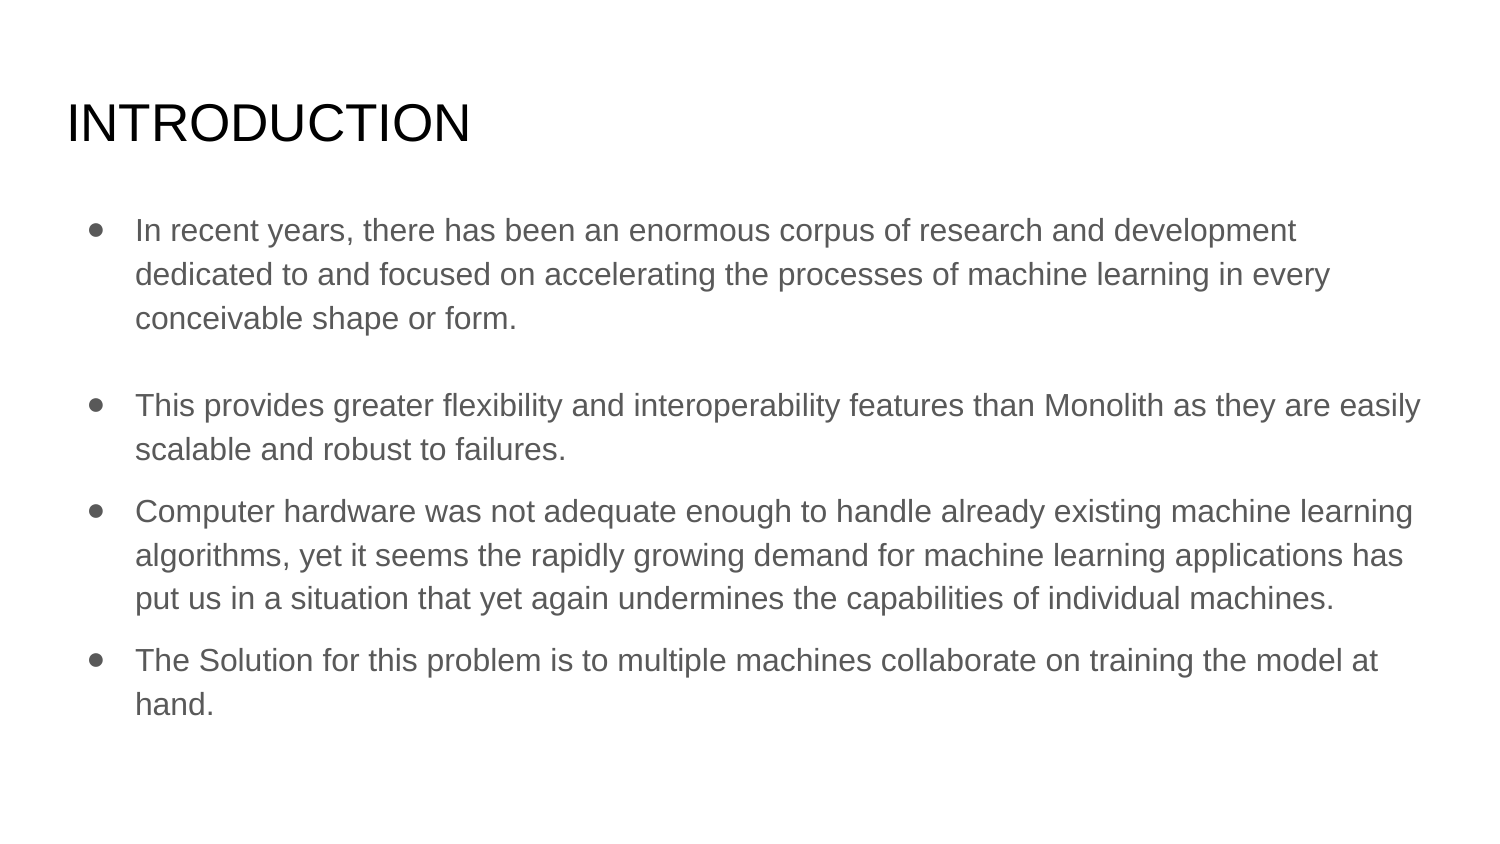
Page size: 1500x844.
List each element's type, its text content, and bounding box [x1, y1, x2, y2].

list In recent years, there has been an enormous corpus of research and development dedicated to and focused on accelerating the processes of machine learning in every conceivable shape or form. This provides greater flexibility and interoperability features than Monolith as they are easily scalable and robust to failures. Computer hardware was not adequate enough to handle already existing machine learning algorithms, yet it seems the rapidly growing demand for machine learning applications has put us in a situation that yet again undermines the capabilities of individual machines. The Solution for this problem is to multiple machines collaborate on training the model at hand. [51, 189, 1449, 746]
title INTRODUCTION [51, 72, 1449, 167]
